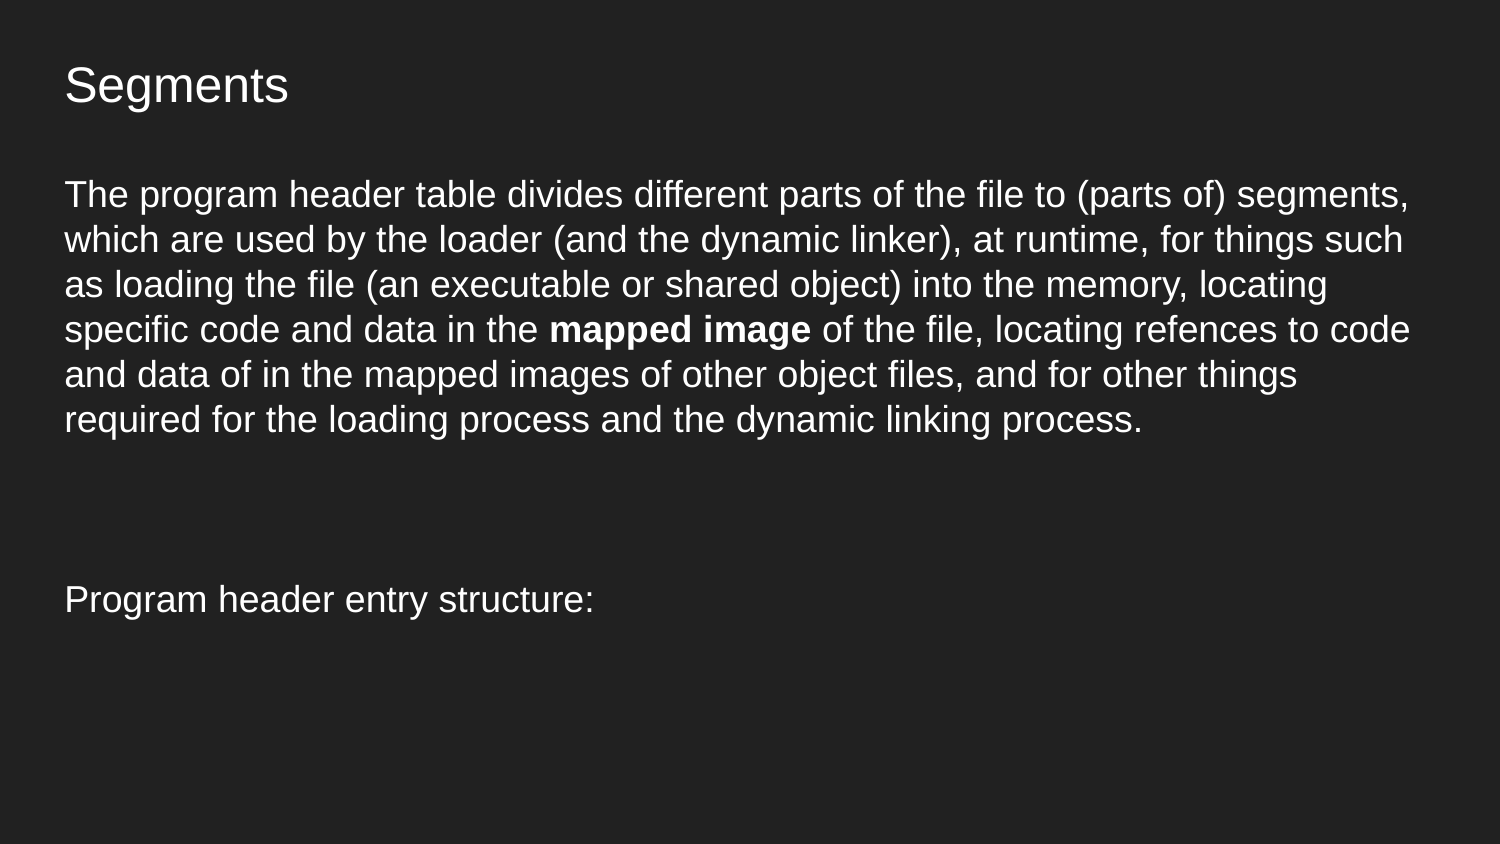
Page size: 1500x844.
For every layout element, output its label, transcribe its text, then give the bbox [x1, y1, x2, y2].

text_box Segments [49, 37, 1451, 127]
text_box The program header table divides different parts of the file to (parts of) segments, which are used by the loader (and the dynamic linker), at runtime, for things such as loading the file (an executable or shared object) into the memory, locating specific code and data in the mapped image of the file, locating refences to code and data of in the mapped images of other object files, and for other things required for the loading process and the dynamic linking process. Program header entry structure: [49, 154, 1451, 635]
